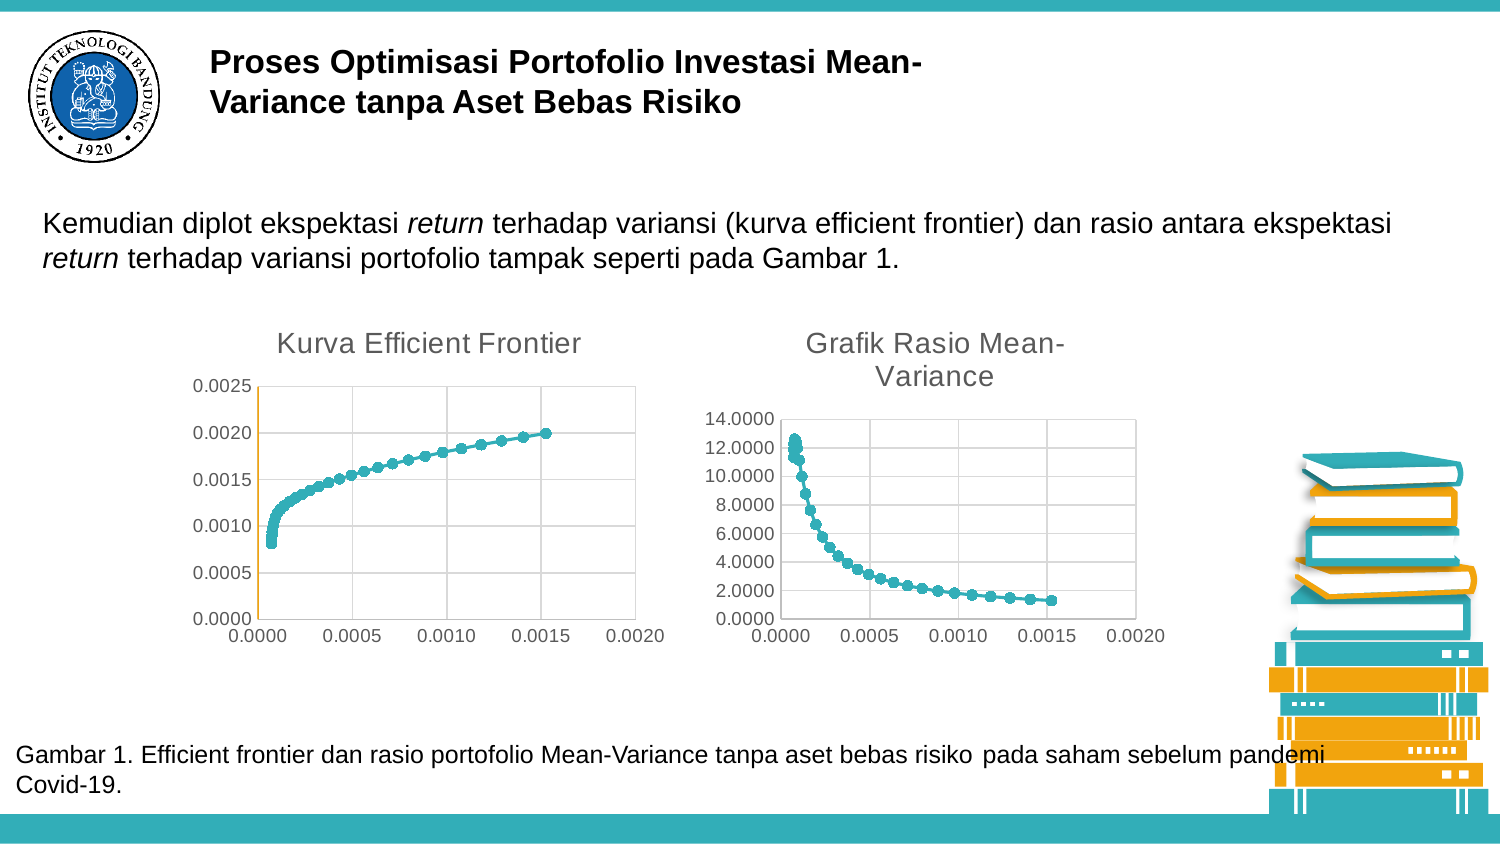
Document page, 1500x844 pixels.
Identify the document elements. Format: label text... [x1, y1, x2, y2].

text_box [1290, 451, 1478, 640]
chart [182, 303, 676, 655]
text_box Proses Optimisasi Portofolio Investasi Mean-Variance tanpa Aset Bebas Risiko [194, 33, 975, 128]
chart [694, 303, 1176, 655]
text_box Gambar 1. Efficient frontier dan rasio portofolio Mean-Variance tanpa aset bebas risiko pada saham sebelum pandemi Covid-19. [0, 731, 1263, 806]
text_box Kemudian diplot ekspektasi return terhadap variansi (kurva efficient frontier) dan rasio antara ekspektasi return terhadap variansi portofolio tampak seperti pada Gambar 1. [27, 197, 1447, 282]
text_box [1268, 641, 1489, 815]
picture [27, 30, 160, 163]
